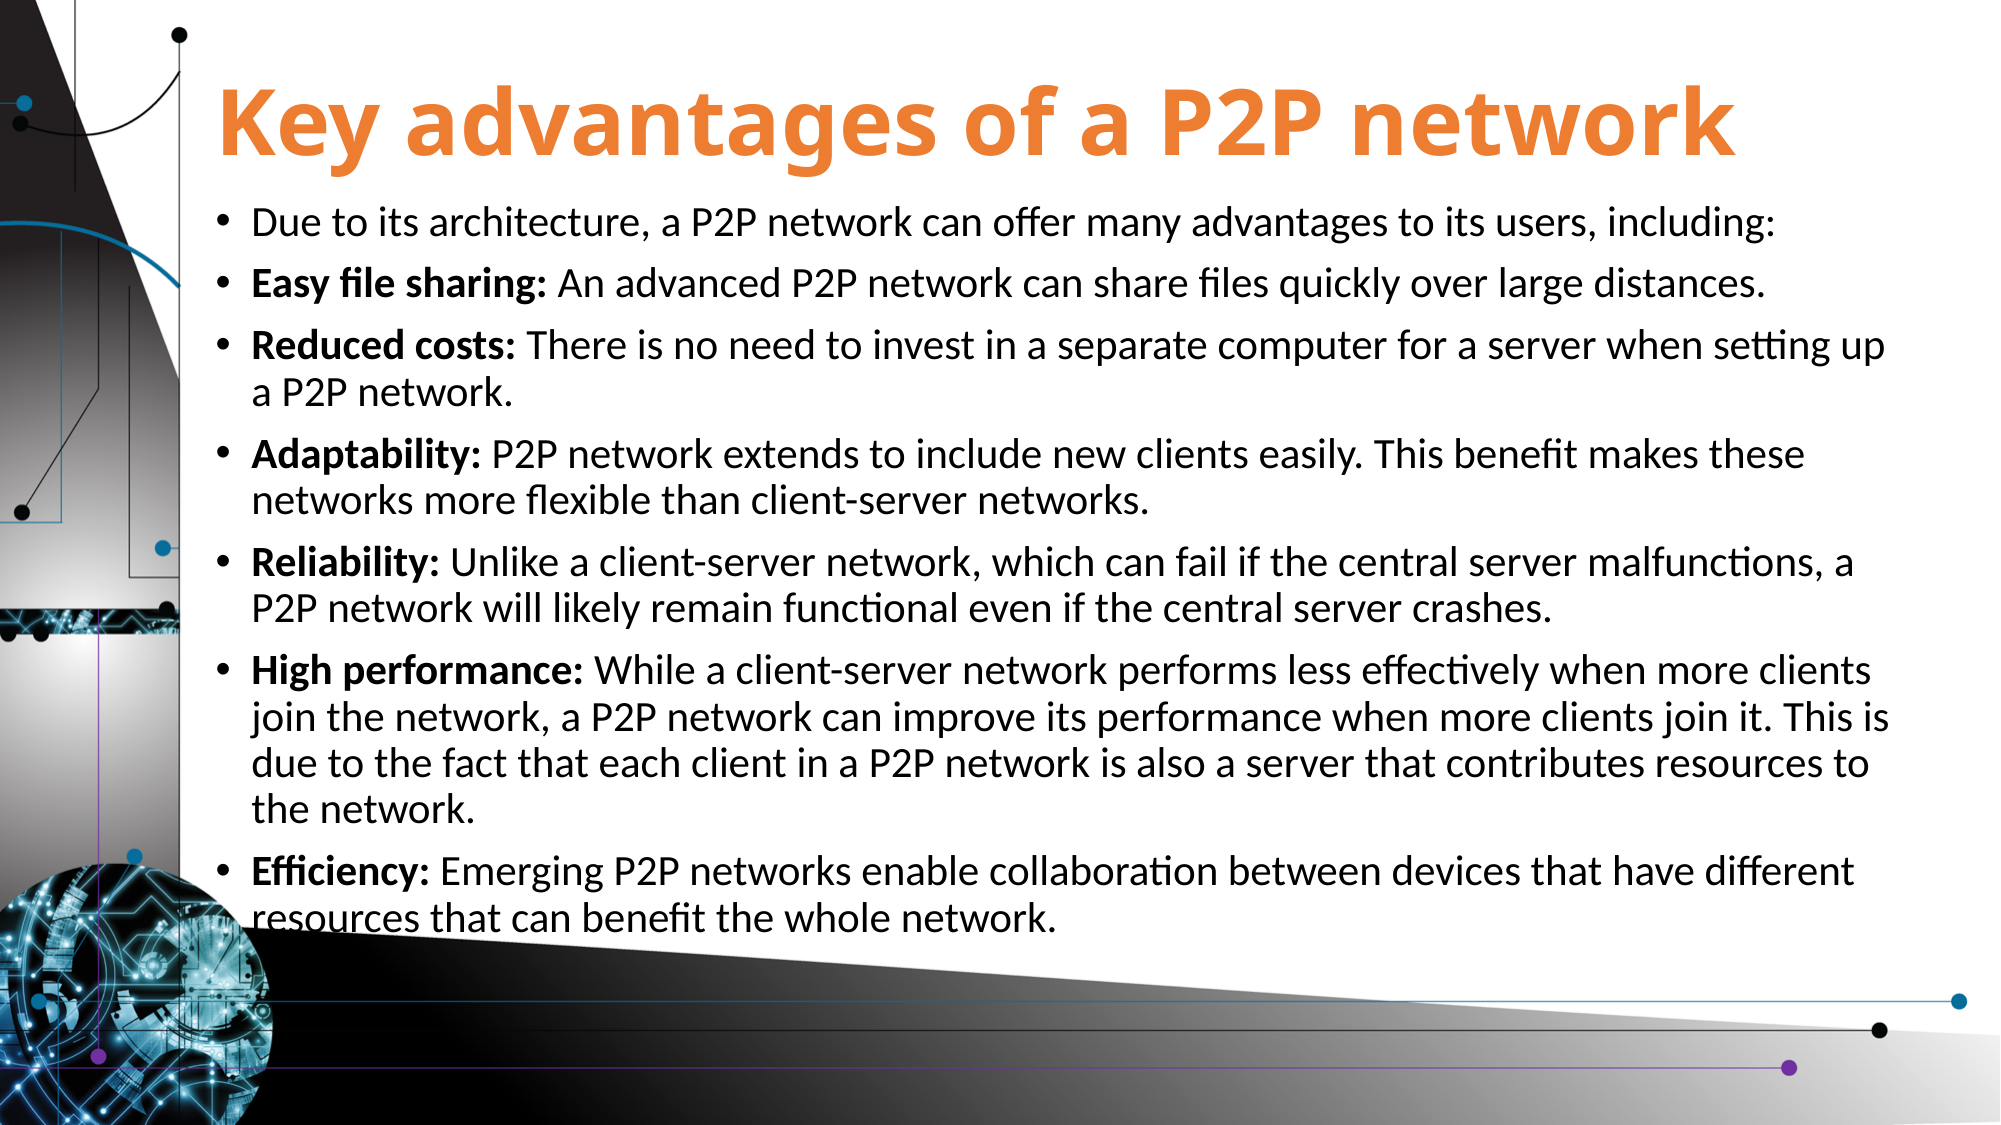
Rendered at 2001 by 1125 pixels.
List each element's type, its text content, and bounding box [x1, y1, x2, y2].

title Key advantages of a P2P network [200, 59, 1863, 191]
list Due to its architecture, a P2P network can offer many advantages to its users, including: Easy file sharing: An advanced P2P network can share files quickly over large distances. Reduced costs: There is no need to invest in a separate computer for a server when setting up a P2P network. Adaptability: P2P network extends to include new clients easily. This benefit makes these networks more flexible than client-server networks. Reliability: Unlike a client-server network, which can fail if the central server malfunctions, a P2P network will likely remain functional even if the central server crashes. High performance: While a client-server network performs less effectively when more clients join the network, a P2P network can improve its performance when more clients join it. This is due to the fact that each client in a P2P network is also a server that contributes resources to the network. Efficiency: Emerging P2P networks enable collaboration between devices that have different resources that can benefit the whole network. [200, 191, 1908, 969]
picture [0, 0, 2001, 1125]
